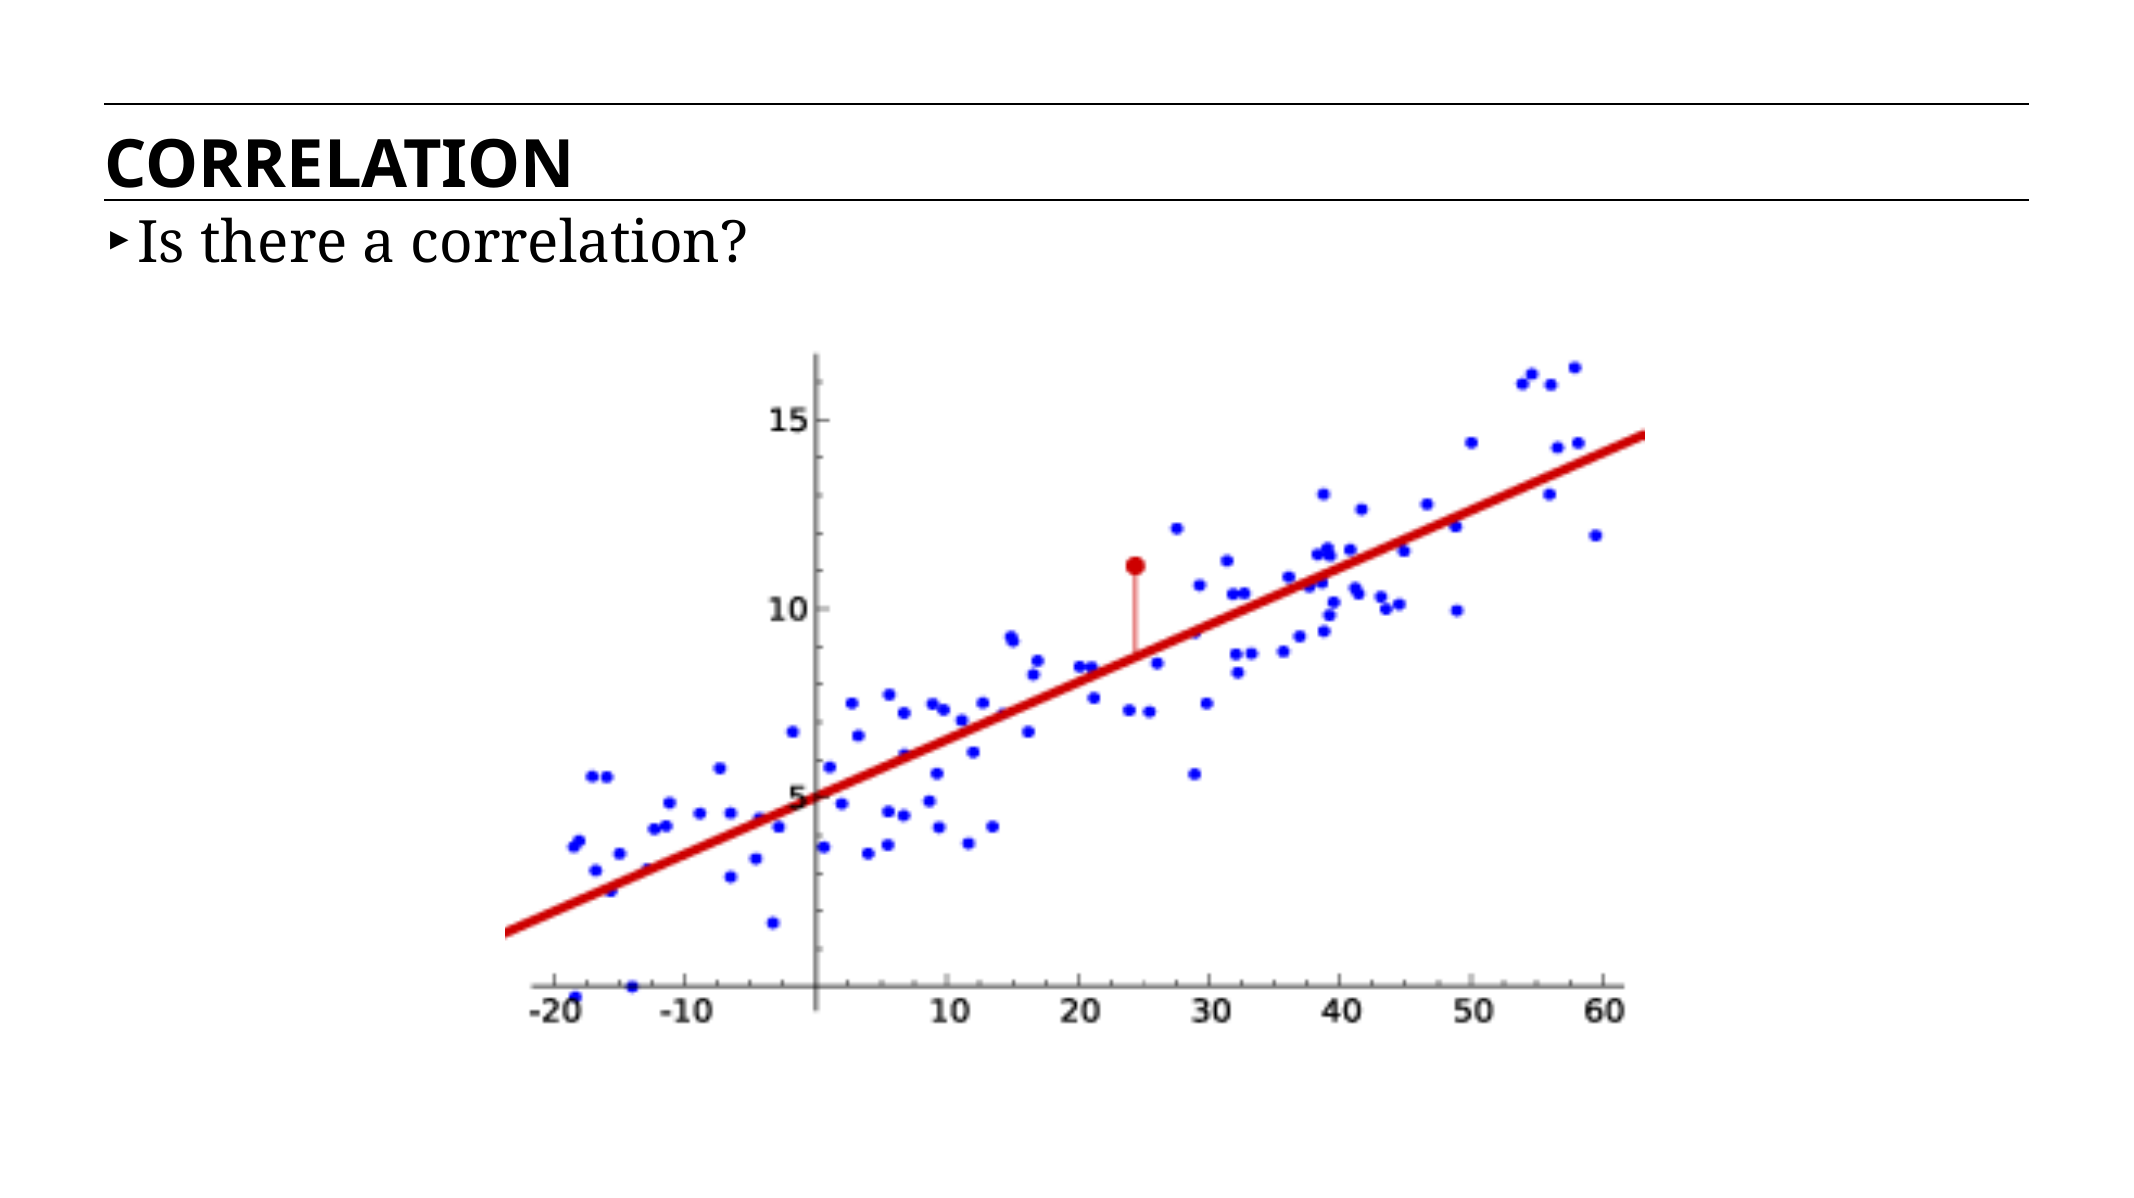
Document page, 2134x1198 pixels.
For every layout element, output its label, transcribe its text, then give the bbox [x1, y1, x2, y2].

picture [505, 333, 1646, 1042]
list Is there a correlation? [104, 192, 2030, 760]
text_box CORRELATION [104, 120, 2030, 192]
